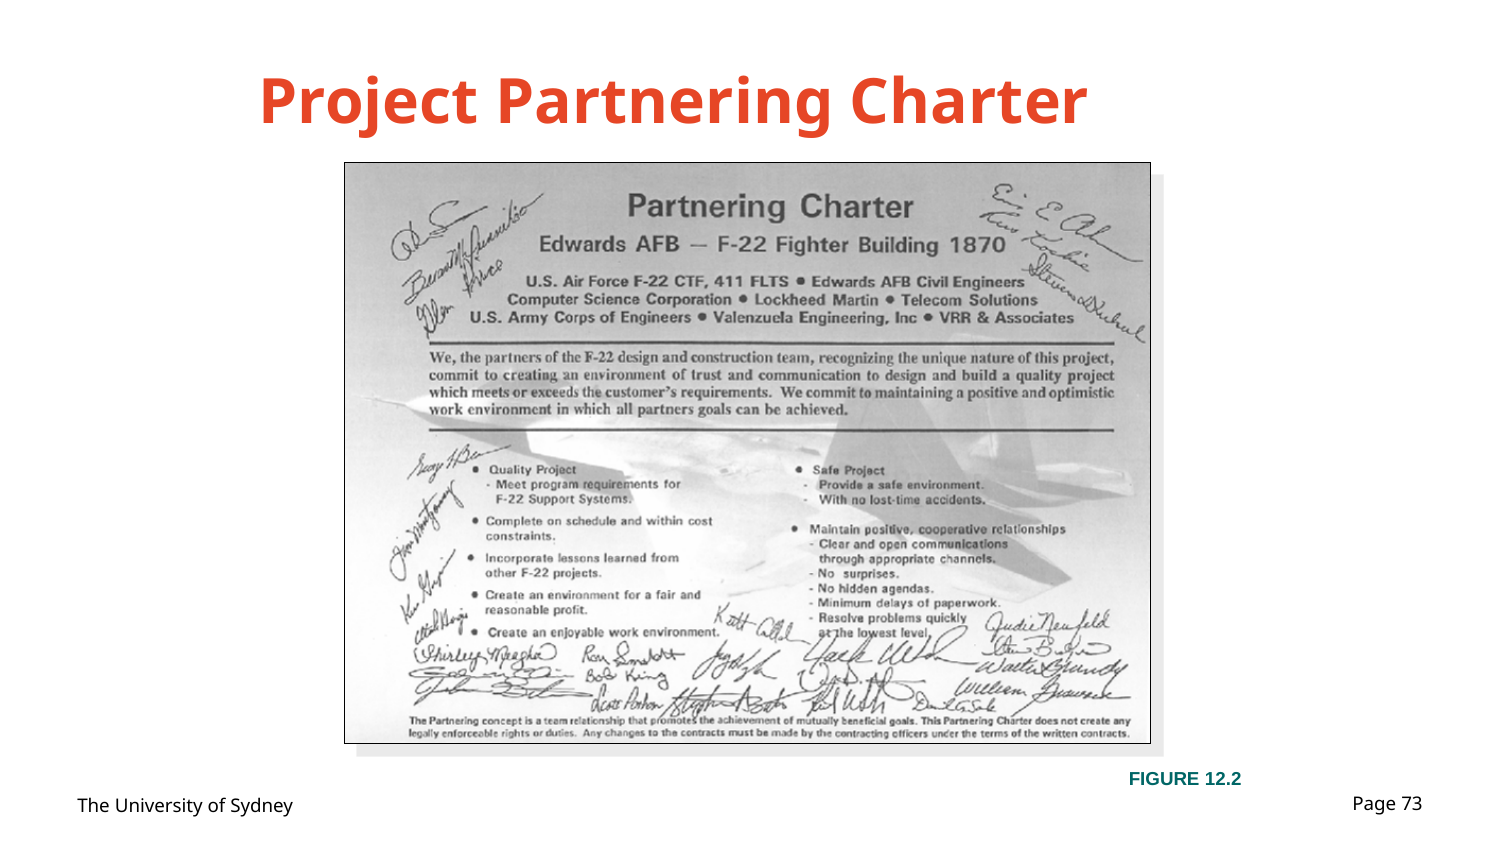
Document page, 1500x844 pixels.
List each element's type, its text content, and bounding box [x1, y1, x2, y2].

picture [344, 162, 1151, 744]
text_box FIGURE 12.2 [1098, 759, 1257, 797]
title Project Partnering Charter [243, 34, 1257, 164]
